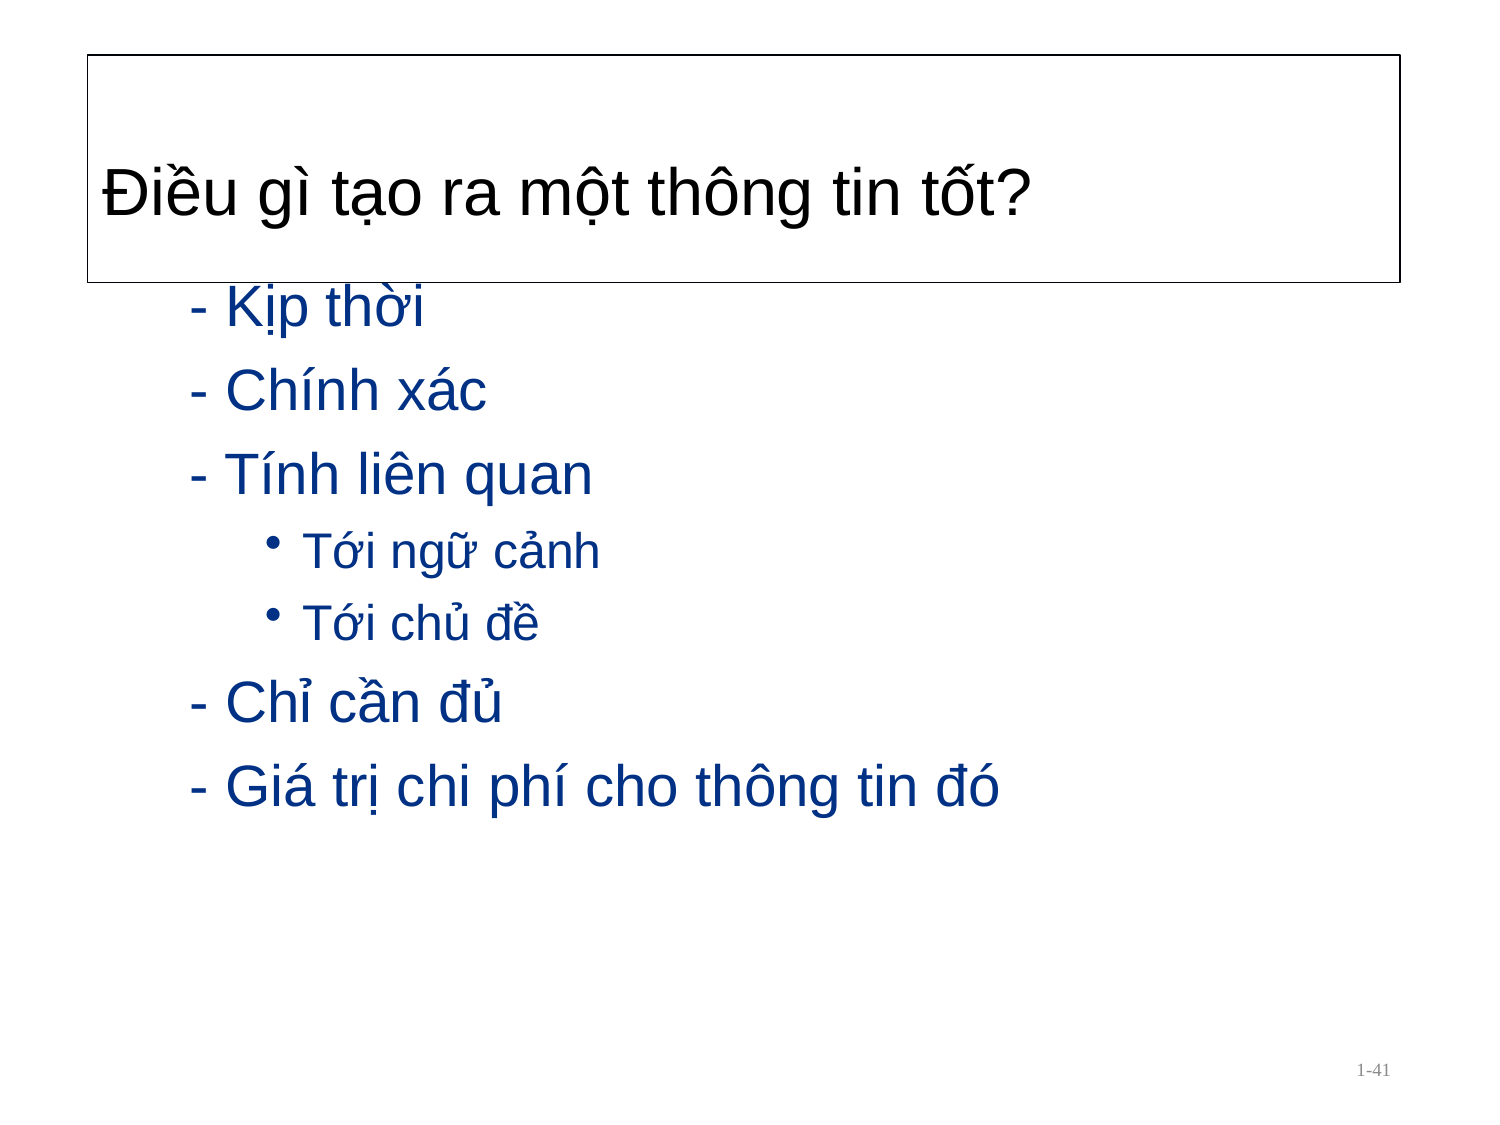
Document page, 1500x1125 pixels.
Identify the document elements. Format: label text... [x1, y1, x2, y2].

title Điều gì tạo ra một thông tin tốt? [87, 55, 1400, 283]
slide_number 1-41 [1299, 737, 1392, 1125]
text_box - Kịp thời - Chính xác - Tính liên quan Tới ngữ cảnh Tới chủ đề - Chỉ cần đủ - Giá trị chi phí cho thông tin đó [187, 283, 1027, 819]
